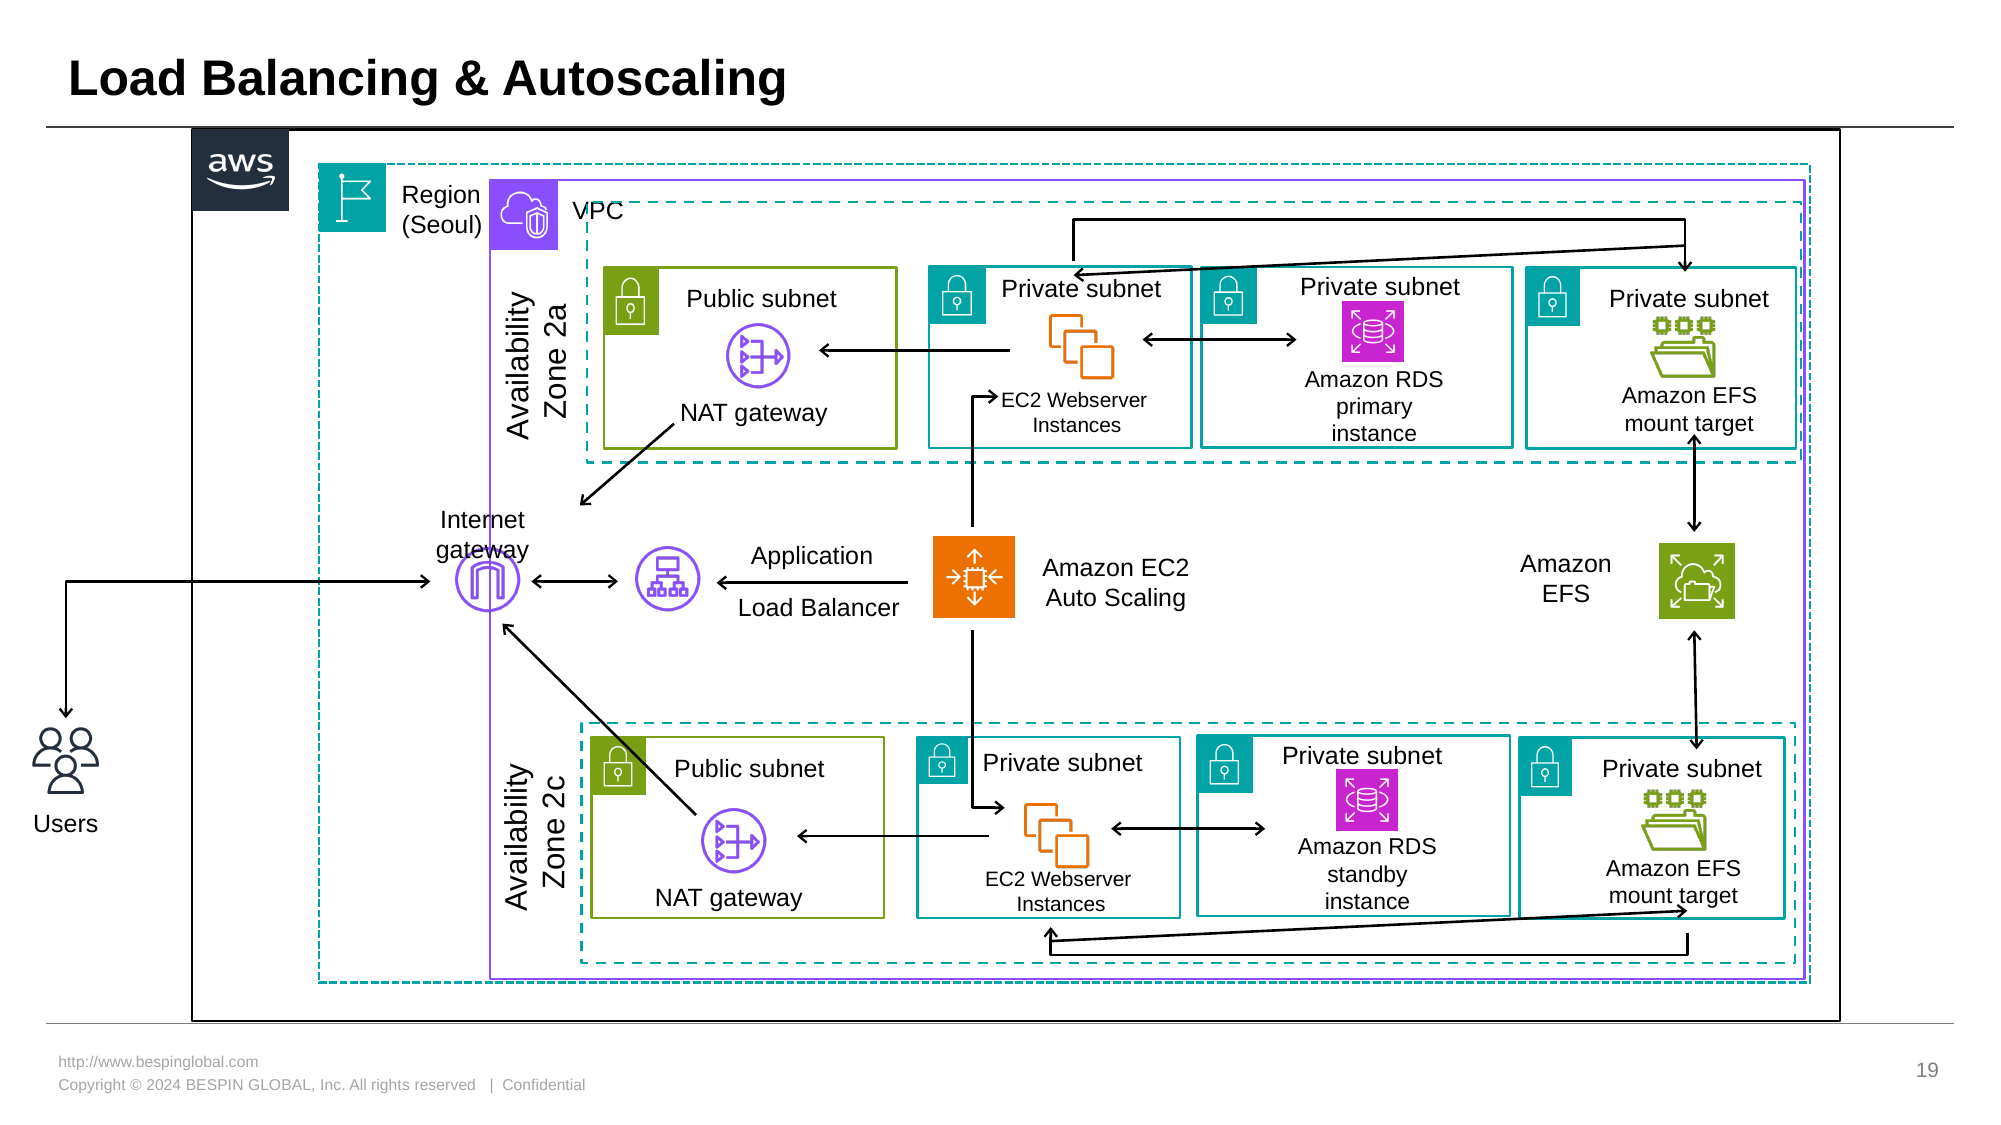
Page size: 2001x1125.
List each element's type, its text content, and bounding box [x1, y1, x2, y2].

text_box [1201, 266, 1513, 448]
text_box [579, 423, 675, 506]
picture [1647, 312, 1719, 383]
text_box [1519, 737, 1786, 919]
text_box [318, 163, 1811, 984]
picture [632, 543, 703, 615]
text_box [928, 266, 1192, 449]
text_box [502, 623, 697, 816]
picture [1638, 784, 1709, 856]
picture [1342, 300, 1404, 363]
picture [697, 805, 769, 876]
picture [1336, 769, 1398, 831]
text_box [1526, 267, 1797, 449]
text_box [489, 179, 1805, 980]
text_box [64, 579, 186, 709]
title Load Balancing & Autoscaling [68, 40, 1723, 119]
picture [452, 544, 523, 615]
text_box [917, 736, 1181, 919]
picture [722, 319, 794, 391]
picture [933, 536, 1015, 618]
text_box Users [18, 800, 123, 845]
picture [28, 724, 102, 797]
picture [1658, 543, 1735, 619]
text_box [1197, 735, 1511, 917]
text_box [603, 267, 897, 449]
picture [1045, 311, 1117, 383]
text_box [591, 736, 885, 919]
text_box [191, 129, 1841, 1022]
